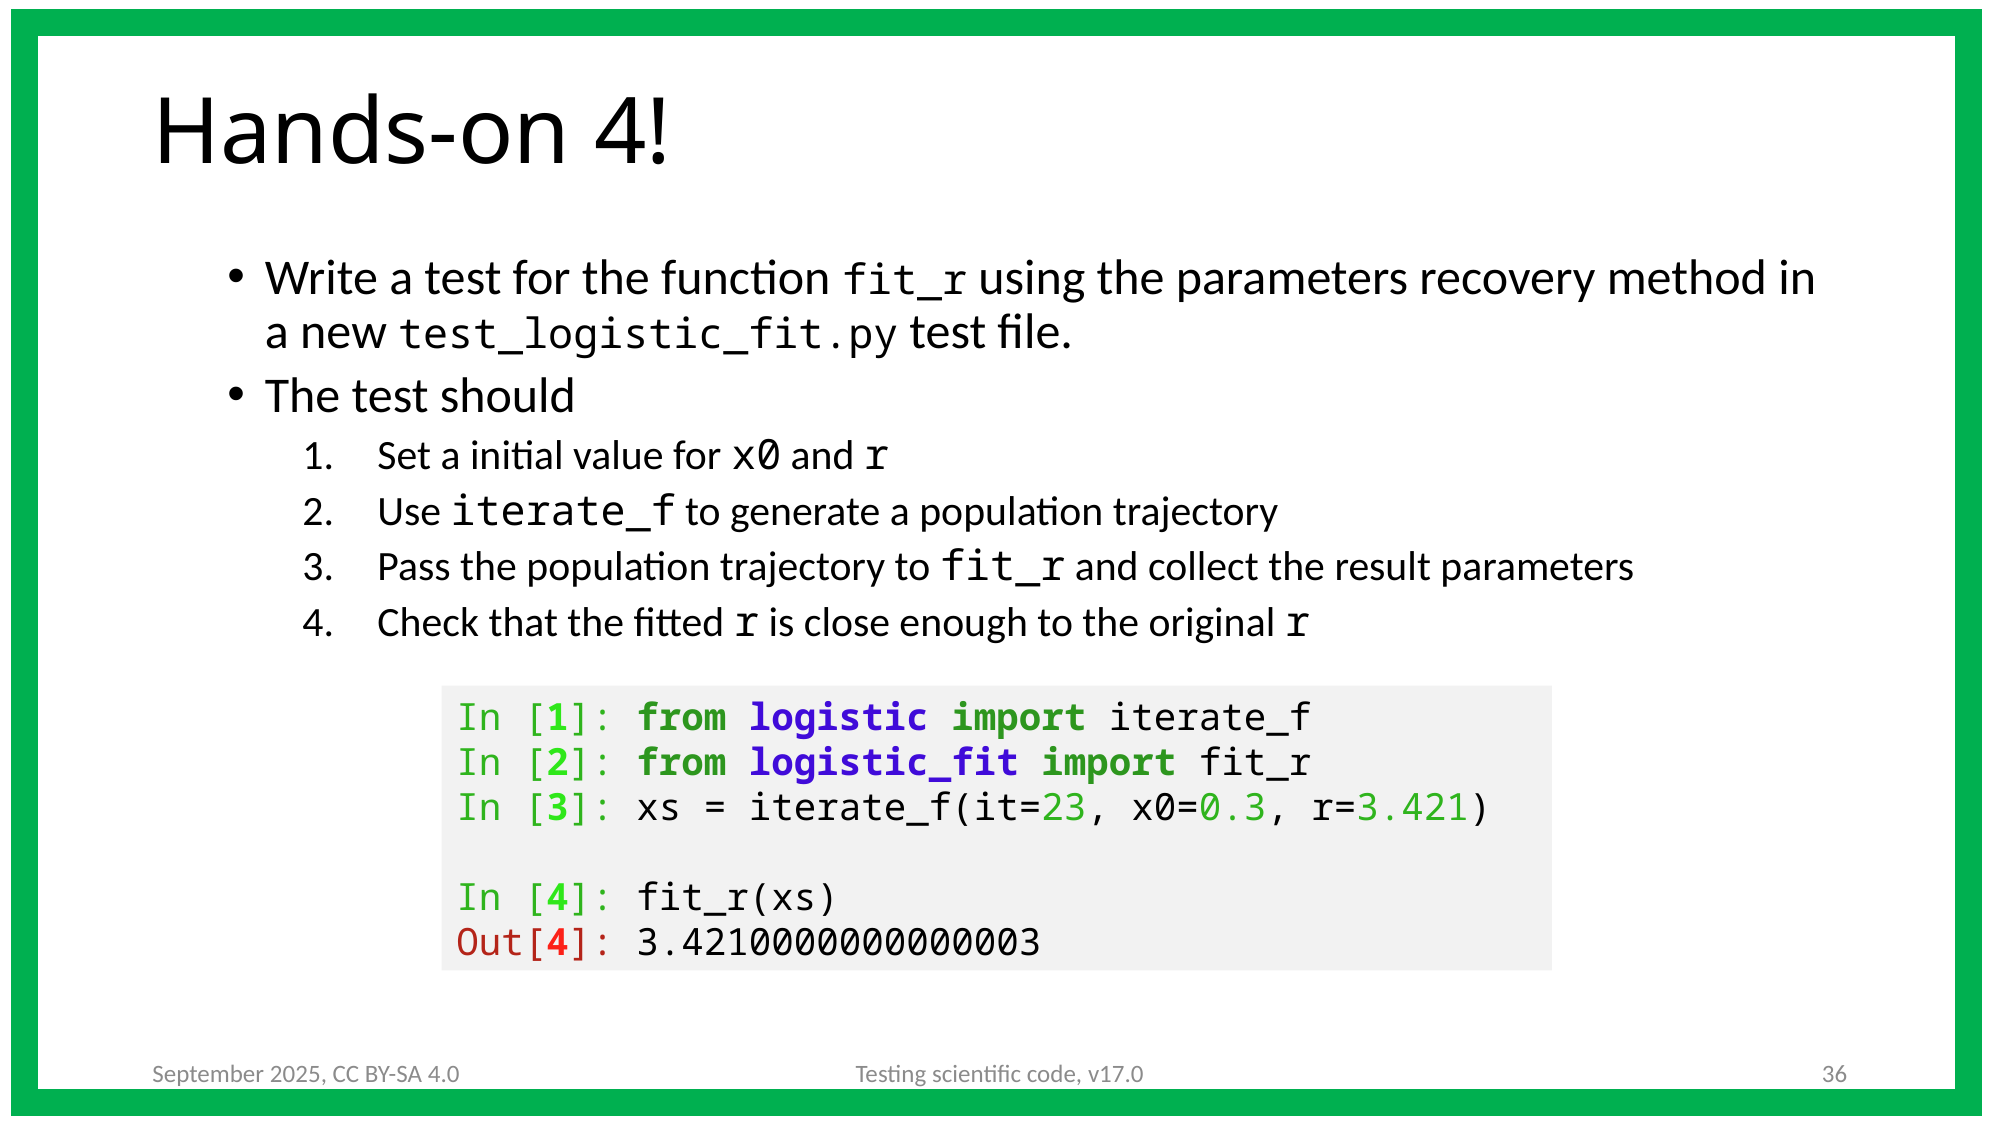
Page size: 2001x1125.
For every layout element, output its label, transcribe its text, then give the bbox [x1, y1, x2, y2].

text_box In [1]: from logistic import iterate_f In [2]: from logistic_fit import fit_r In [3]: xs = iterate_f(it=23, x0=0.3, r=3.421) In [4]: fit_r(xs) Out[4]: 3.4210000000000003 [441, 685, 1552, 971]
text_box [24, 21, 1970, 1104]
